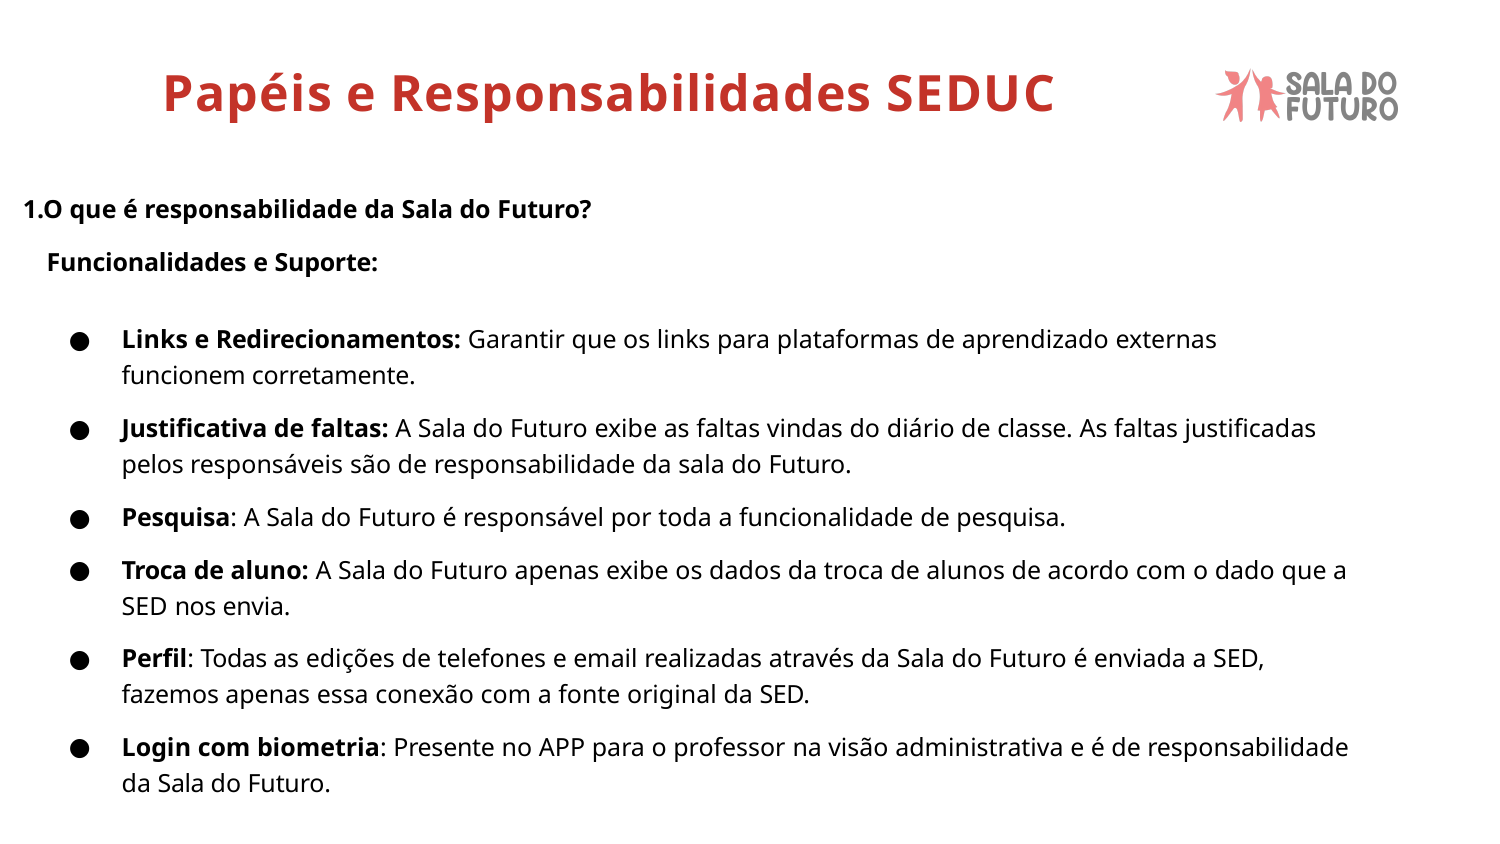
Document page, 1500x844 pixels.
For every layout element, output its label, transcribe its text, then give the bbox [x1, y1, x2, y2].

picture [1214, 68, 1399, 122]
text_box 1.O que é responsabilidade da Sala do Futuro? Funcionalidades e Suporte: Links e Redirecionamentos: Garantir que os links para plataformas de aprendizado externas funcionem corretamente. Justificativa de faltas: A Sala do Futuro exibe as faltas vindas do diário de classe. As faltas justificadas pelos responsáveis são de responsabilidade da sala do Futuro. Pesquisa: A Sala do Futuro é responsável por toda a funcionalidade de pesquisa. Troca de aluno: A Sala do Futuro apenas exibe os dados da troca de alunos de acordo com o dado que a SED nos envia. Perfil: Todas as edições de telefones e email realizadas através da Sala do Futuro é enviada a SED, fazemos apenas essa conexão com a fonte original da SED. Login com biometria: Presente no APP para o professor na visão administrativa e é de responsabilidade da Sala do Futuro. [20, 190, 1385, 798]
title Papéis e Responsabilidades SEDUC [35, 0, 1414, 203]
